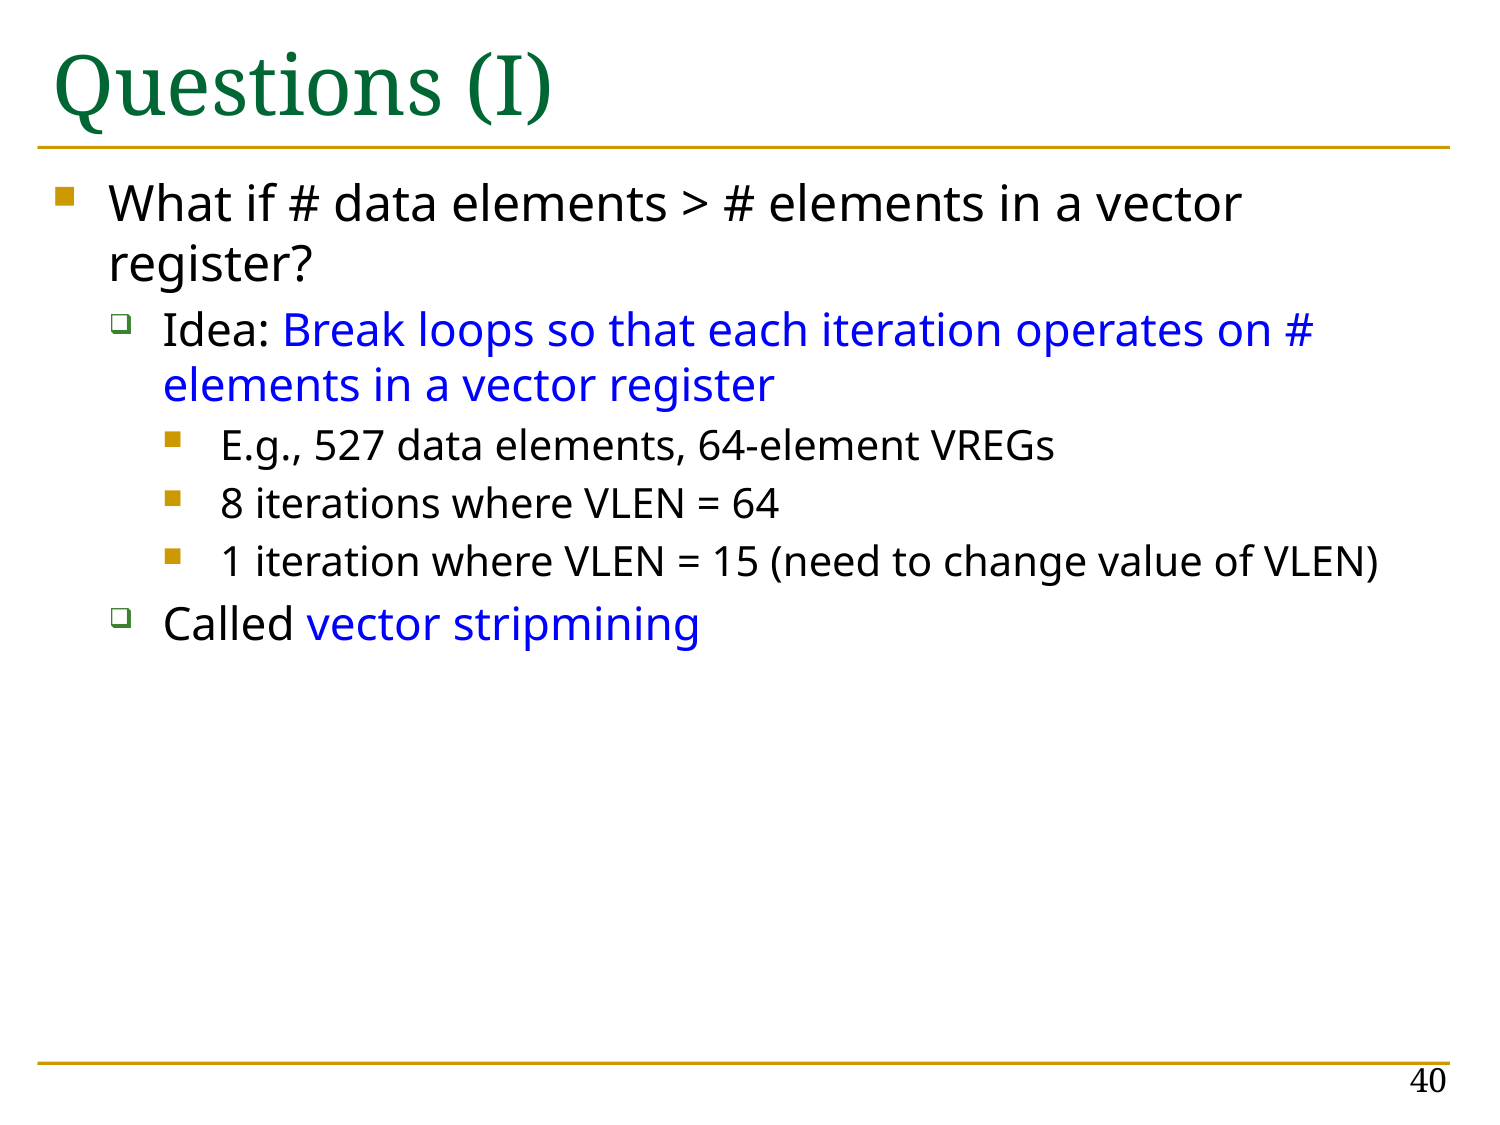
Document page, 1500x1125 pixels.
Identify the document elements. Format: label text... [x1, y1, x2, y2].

title Questions (I) [37, 24, 1450, 163]
list What if # data elements > # elements in a vector register? Idea: Break loops so that each iteration operates on # elements in a vector register E.g., 527 data elements, 64-element VREGs 8 iterations where VLEN = 64 1 iteration where VLEN = 15 (need to change value of VLEN) Called vector stripmining [37, 163, 1450, 1016]
slide_number 40 [1111, 1036, 1462, 1112]
